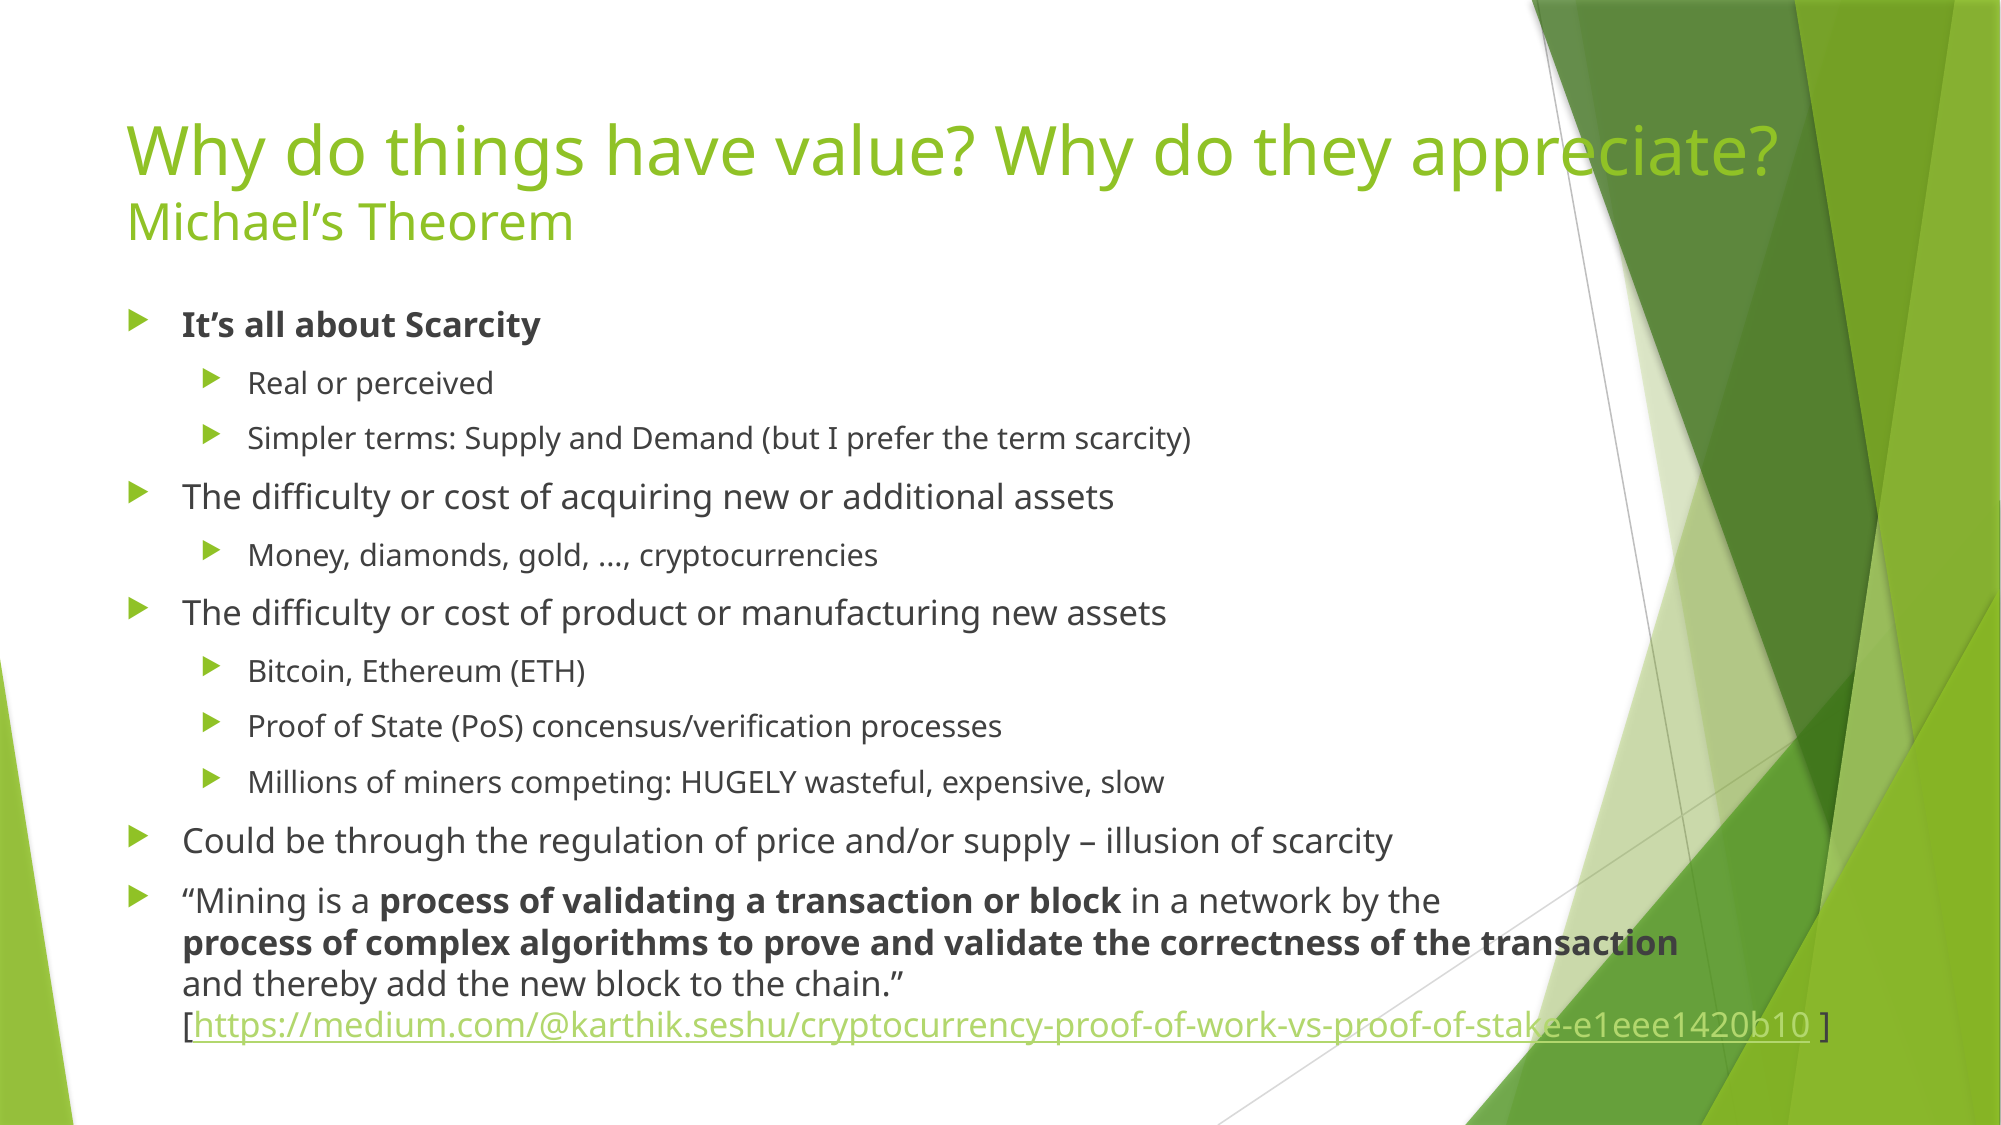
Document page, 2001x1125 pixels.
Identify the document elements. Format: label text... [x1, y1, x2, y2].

title Why do things have value? Why do they appreciate? Michael’s Theorem [111, 99, 1802, 268]
list It’s all about Scarcity Real or perceived Simpler terms: Supply and Demand (but I prefer the term scarcity) The difficulty or cost of acquiring new or additional assets Money, diamonds, gold, ..., cryptocurrencies The difficulty or cost of product or manufacturing new assets Bitcoin, Ethereum (ETH) Proof of State (PoS) concensus/verification processes Millions of miners competing: HUGELY wasteful, expensive, slow Could be through the regulation of price and/or supply – illusion of scarcity “Mining is a process of validating a transaction or block in a network by the process of complex algorithms to prove and validate the correctness of the transaction and thereby add the new block to the chain.” [https://medium.com/@karthik.seshu/cryptocurrency-proof-of-work-vs-proof-of-stake-e1eee1420b10 ] [111, 295, 1899, 1073]
